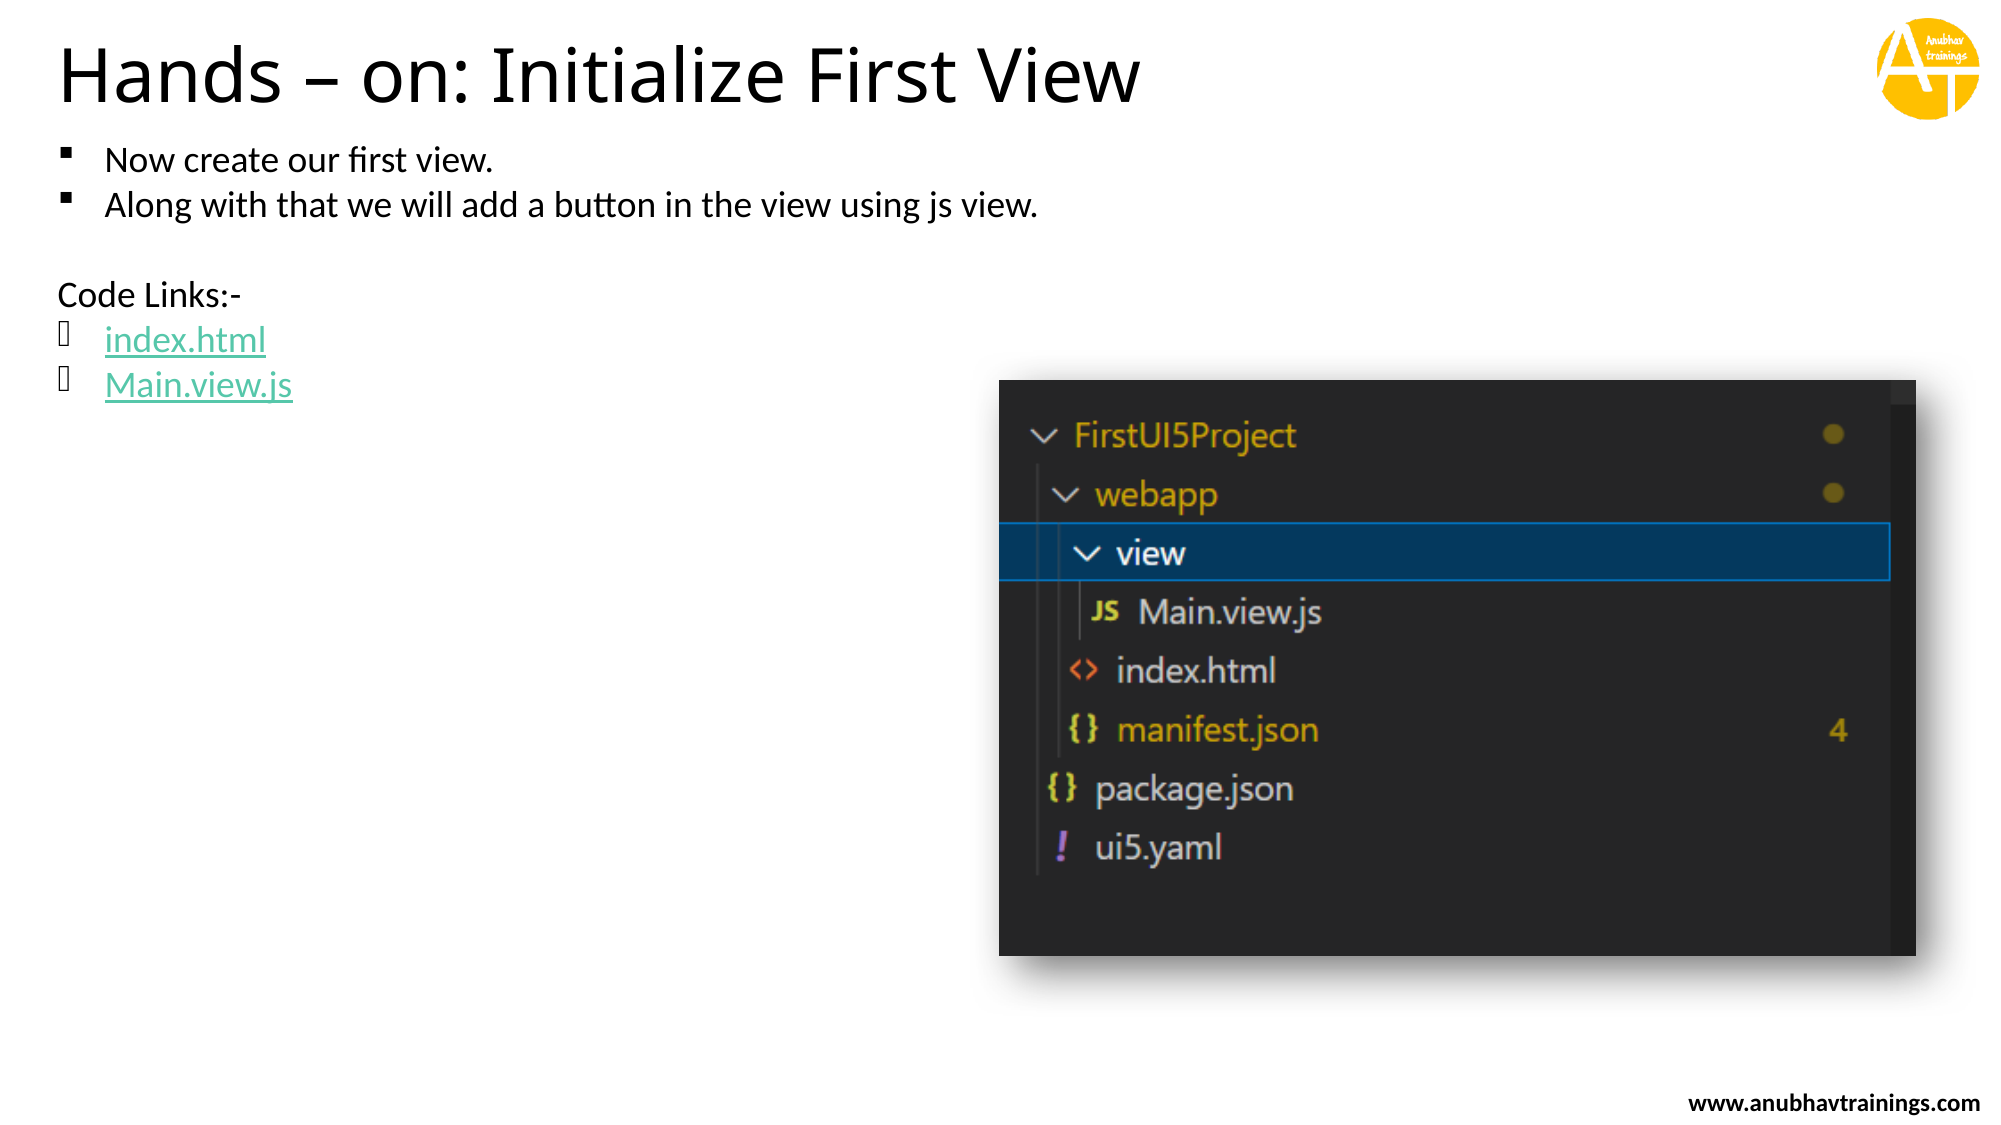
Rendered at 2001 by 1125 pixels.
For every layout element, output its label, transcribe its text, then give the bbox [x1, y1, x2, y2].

text_box Hands – on: Initialize First View [42, 30, 1866, 127]
picture [999, 380, 1916, 956]
text_box Now create our first view. Along with that we will add a button in the view using js view. Code Links:- index.html Main.view.js [42, 127, 1874, 413]
footer www.anubhavtrainings.com [1669, 1089, 2000, 1114]
picture [1866, 11, 1985, 128]
